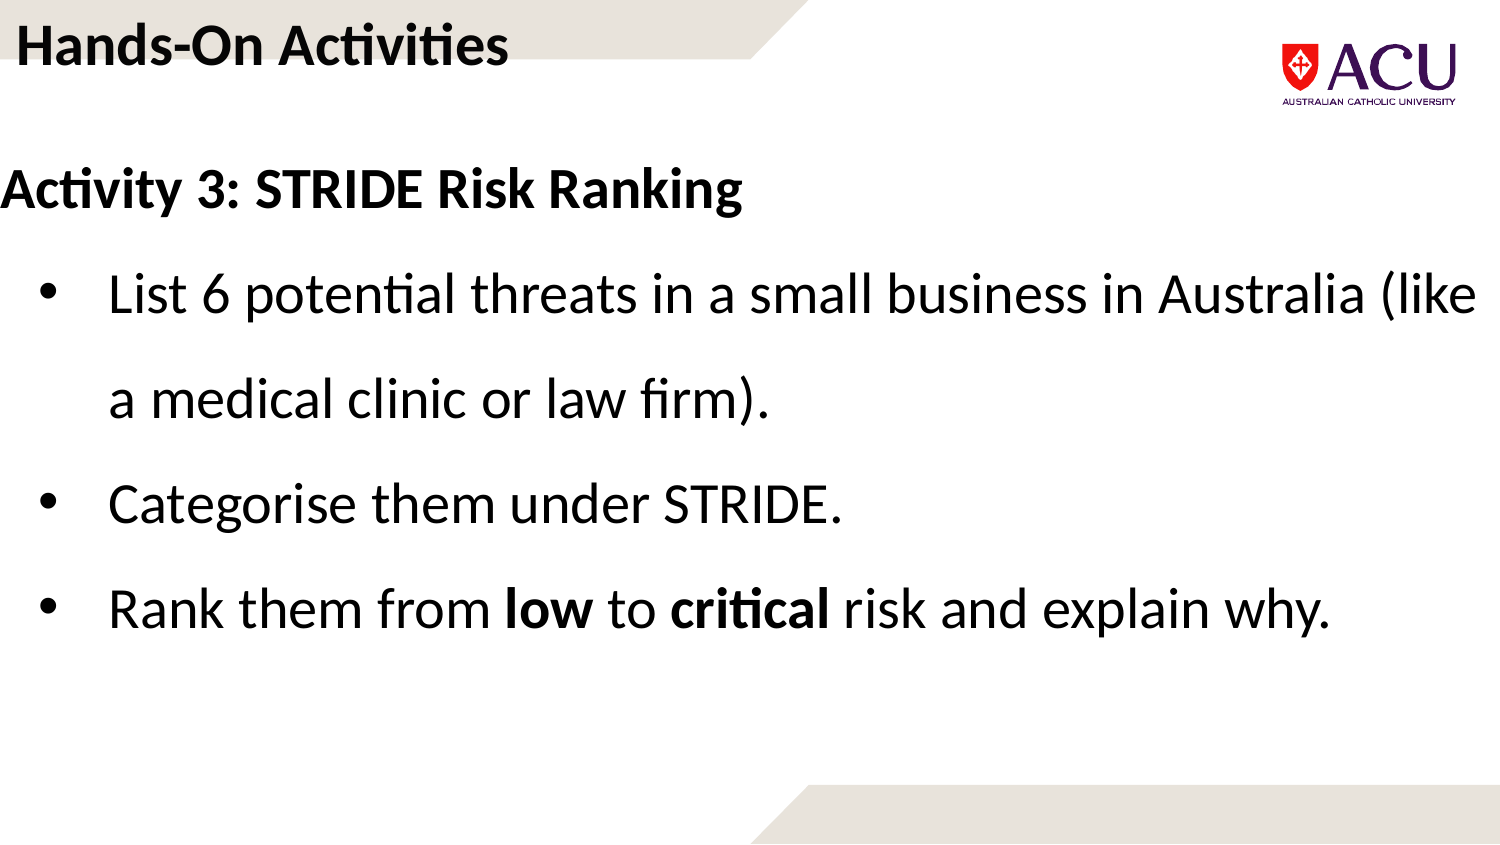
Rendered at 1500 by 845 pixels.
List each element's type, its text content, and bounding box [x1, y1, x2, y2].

title Hands-On Activities [0, 2, 1500, 95]
text_box Activity 3: STRIDE Risk Ranking List 6 potential threats in a small business in Australia (like a medical clinic or law firm). Categorise them under STRIDE. Rank them from low to critical risk and explain why. [0, 95, 1500, 641]
